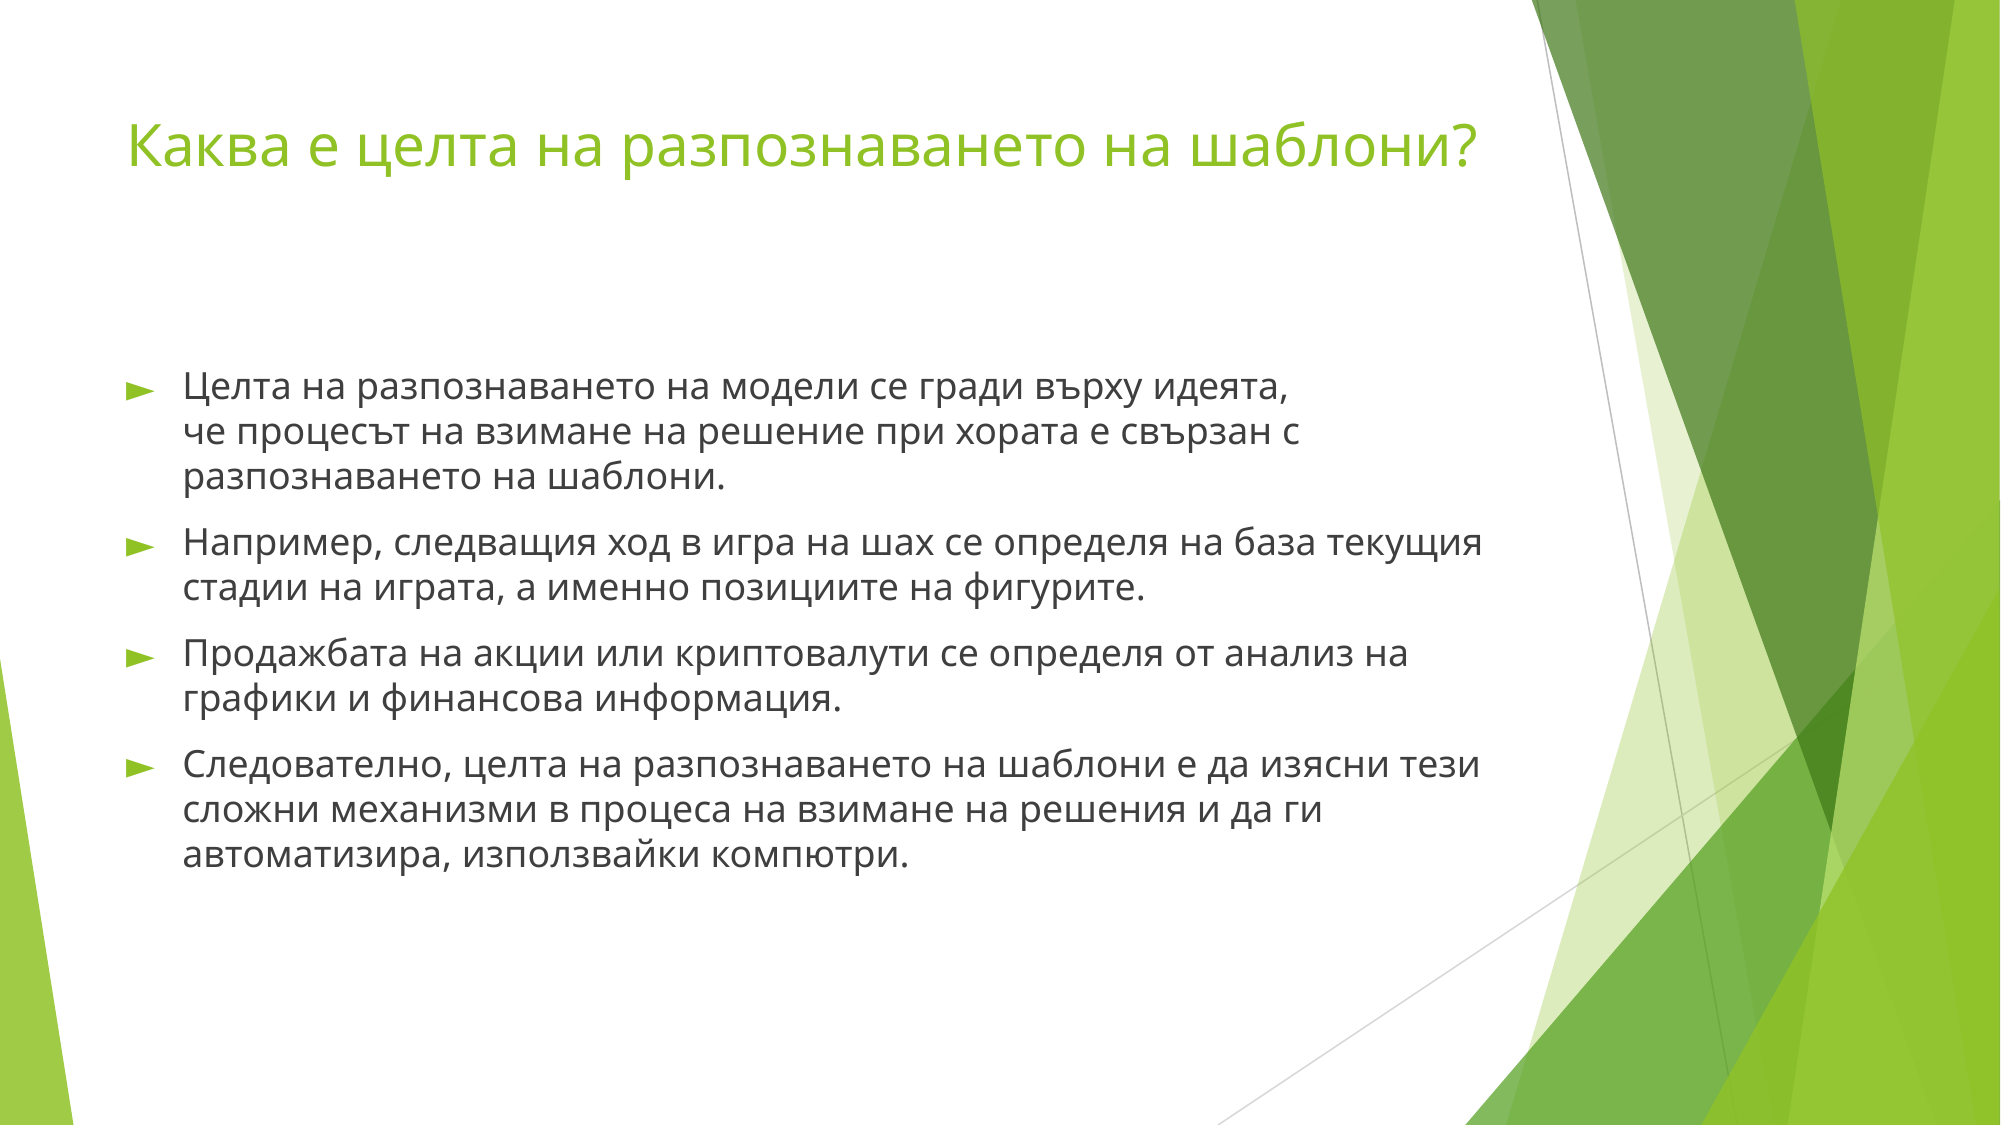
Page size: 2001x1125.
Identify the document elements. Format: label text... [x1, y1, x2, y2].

title Каква е целта на разпознаването на шаблони? [111, 99, 1522, 317]
list Целта на разпознаването на модели се гради върху идеята, че процесът на взимане на решение при хората е свързан с разпознаването на шаблони. Например, следващия ход в игра на шах се определя на база текущия стадии на играта, а именно позициите на фигурите. Продажбата на акции или криптовалути се определя от анализ на графики и финансова информация. Следователно, целта на разпознаването на шаблони е да изясни тези сложни механизми в процеса на взимане на решения и да ги автоматизира, използвайки компютри. [111, 354, 1522, 992]
